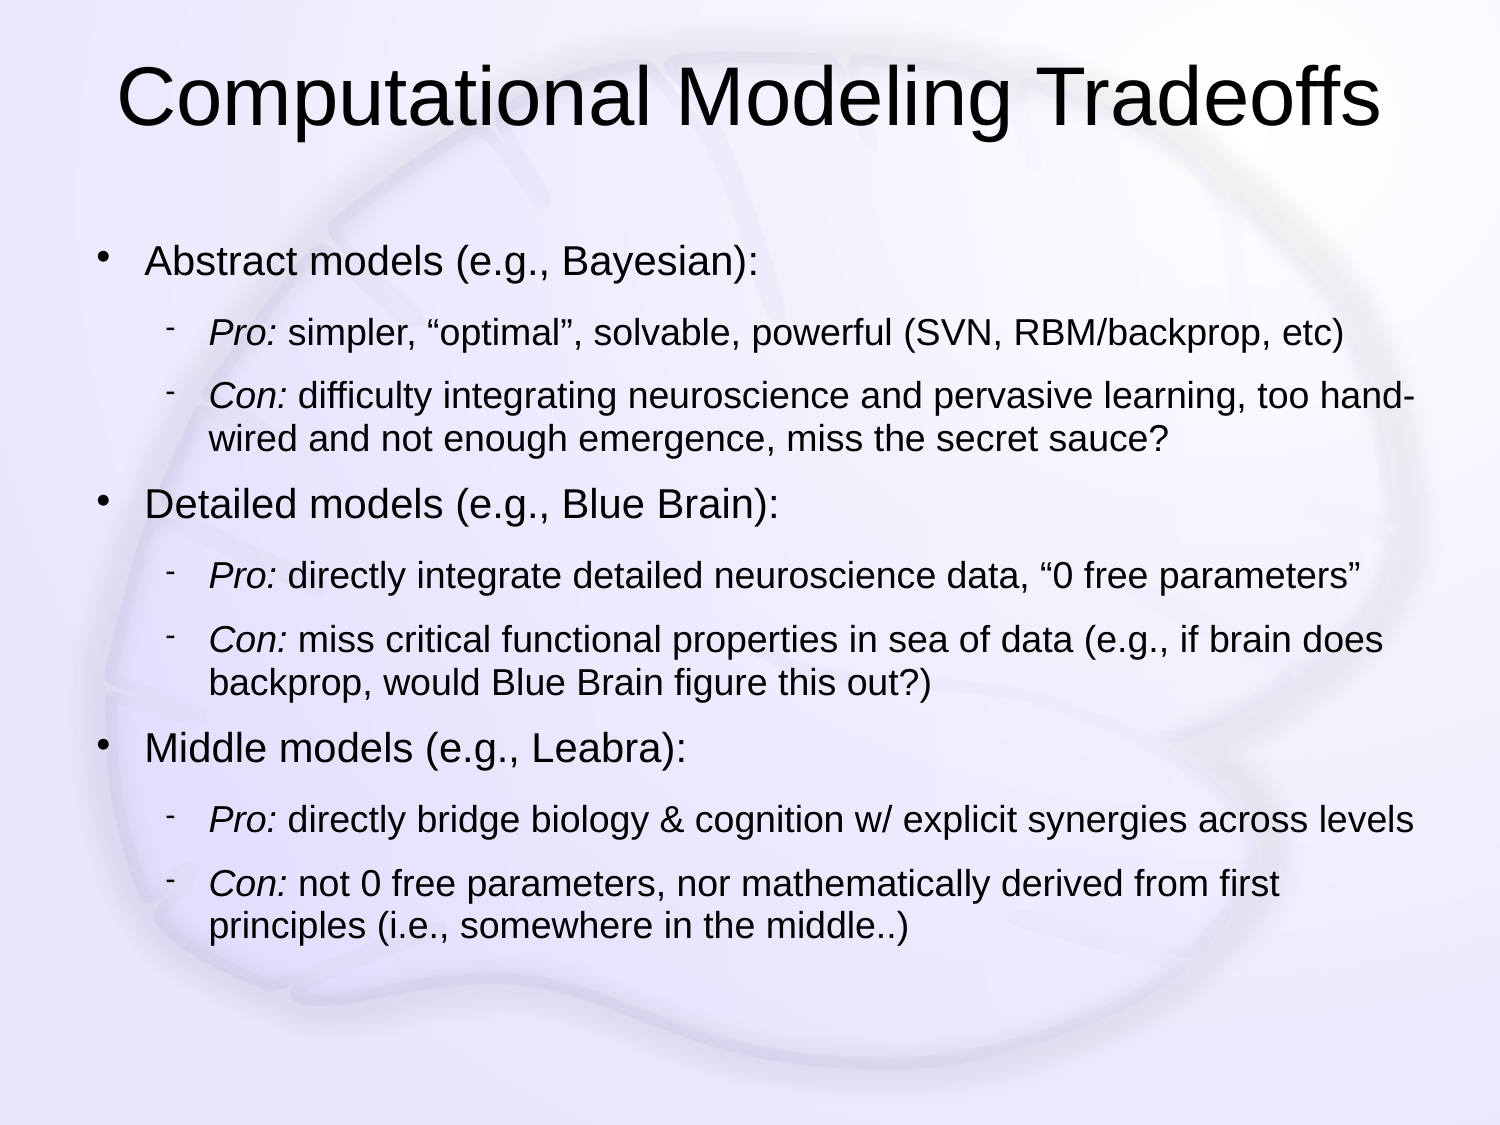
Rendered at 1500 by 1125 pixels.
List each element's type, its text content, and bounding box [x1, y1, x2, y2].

title Computational Modeling Tradeoffs [74, 44, 1425, 151]
list Abstract models (e.g., Bayesian): Pro: simpler, “optimal”, solvable, powerful (SVN, RBM/backprop, etc) Con: difficulty integrating neuroscience and pervasive learning, too hand-wired and not enough emergence, miss the secret sauce? Detailed models (e.g., Blue Brain): Pro: directly integrate detailed neuroscience data, “0 free parameters” Con: miss critical functional properties in sea of data (e.g., if brain does backprop, would Blue Brain figure this out?) Middle models (e.g., Leabra): Pro: directly bridge biology & cognition w/ explicit synergies across levels Con: not 0 free parameters, nor mathematically derived from first principles (i.e., somewhere in the middle..) [79, 237, 1431, 1063]
picture [0, 0, 1500, 1125]
